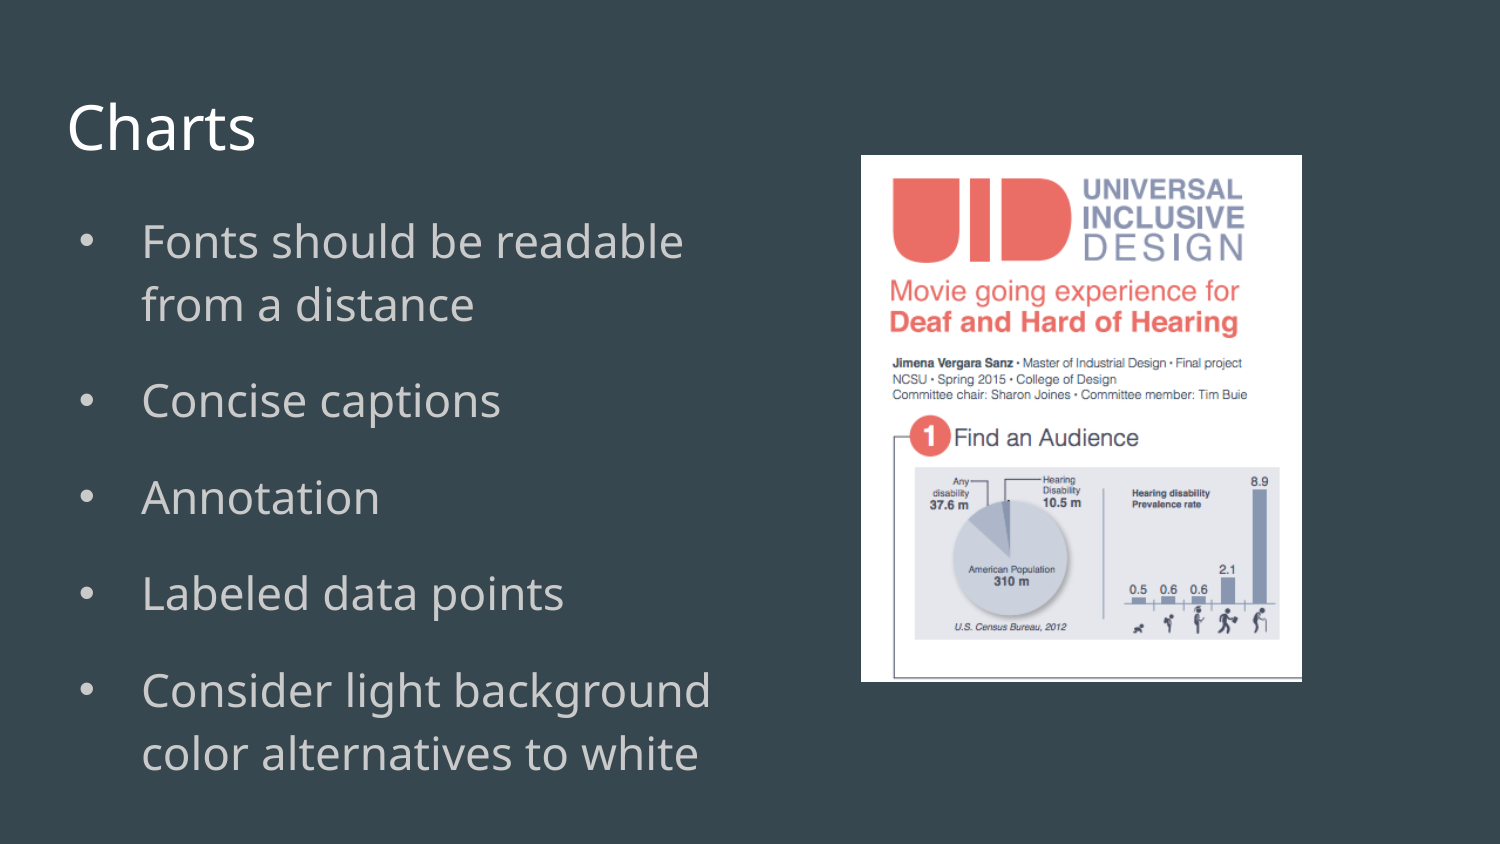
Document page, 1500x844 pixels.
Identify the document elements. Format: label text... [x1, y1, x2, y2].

list Fonts should be readable from a distance Concise captions Annotation Labeled data points Consider light background color alternatives to white [51, 189, 785, 750]
title Charts [51, 72, 1449, 167]
picture [861, 155, 1303, 683]
